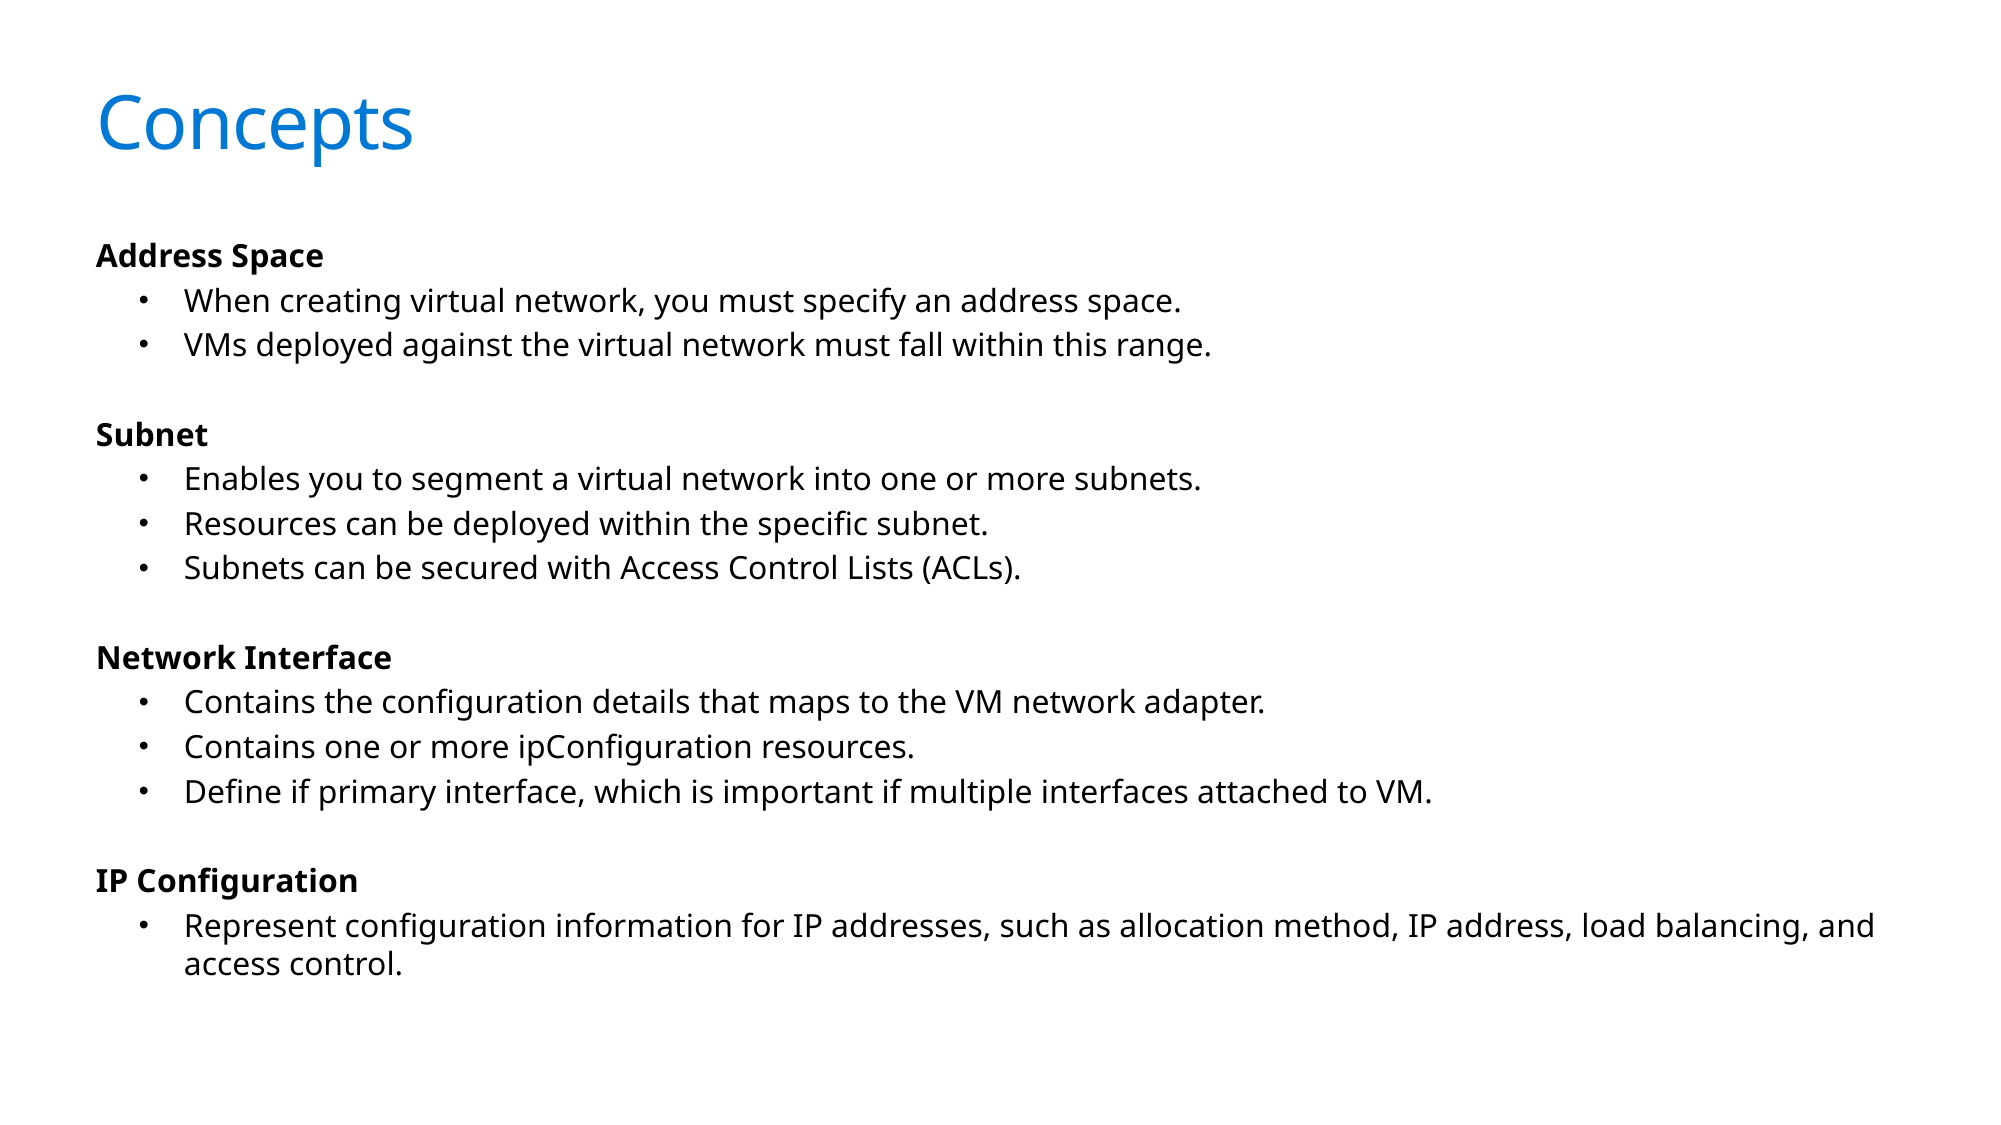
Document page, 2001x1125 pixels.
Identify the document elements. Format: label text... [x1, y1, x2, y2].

list Address Space When creating virtual network, you must specify an address space. VMs deployed against the virtual network must fall within this range. Subnet Enables you to segment a virtual network into one or more subnets. Resources can be deployed within the specific subnet. Subnets can be secured with Access Control Lists (ACLs). Network Interface Contains the configuration details that maps to the VM network adapter. Contains one or more ipConfiguration resources. Define if primary interface, which is important if multiple interfaces attached to VM. IP Configuration Represent configuration information for IP addresses, such as allocation method, IP address, load balancing, and access control. [95, 235, 1904, 987]
title Concepts [96, 75, 1904, 166]
